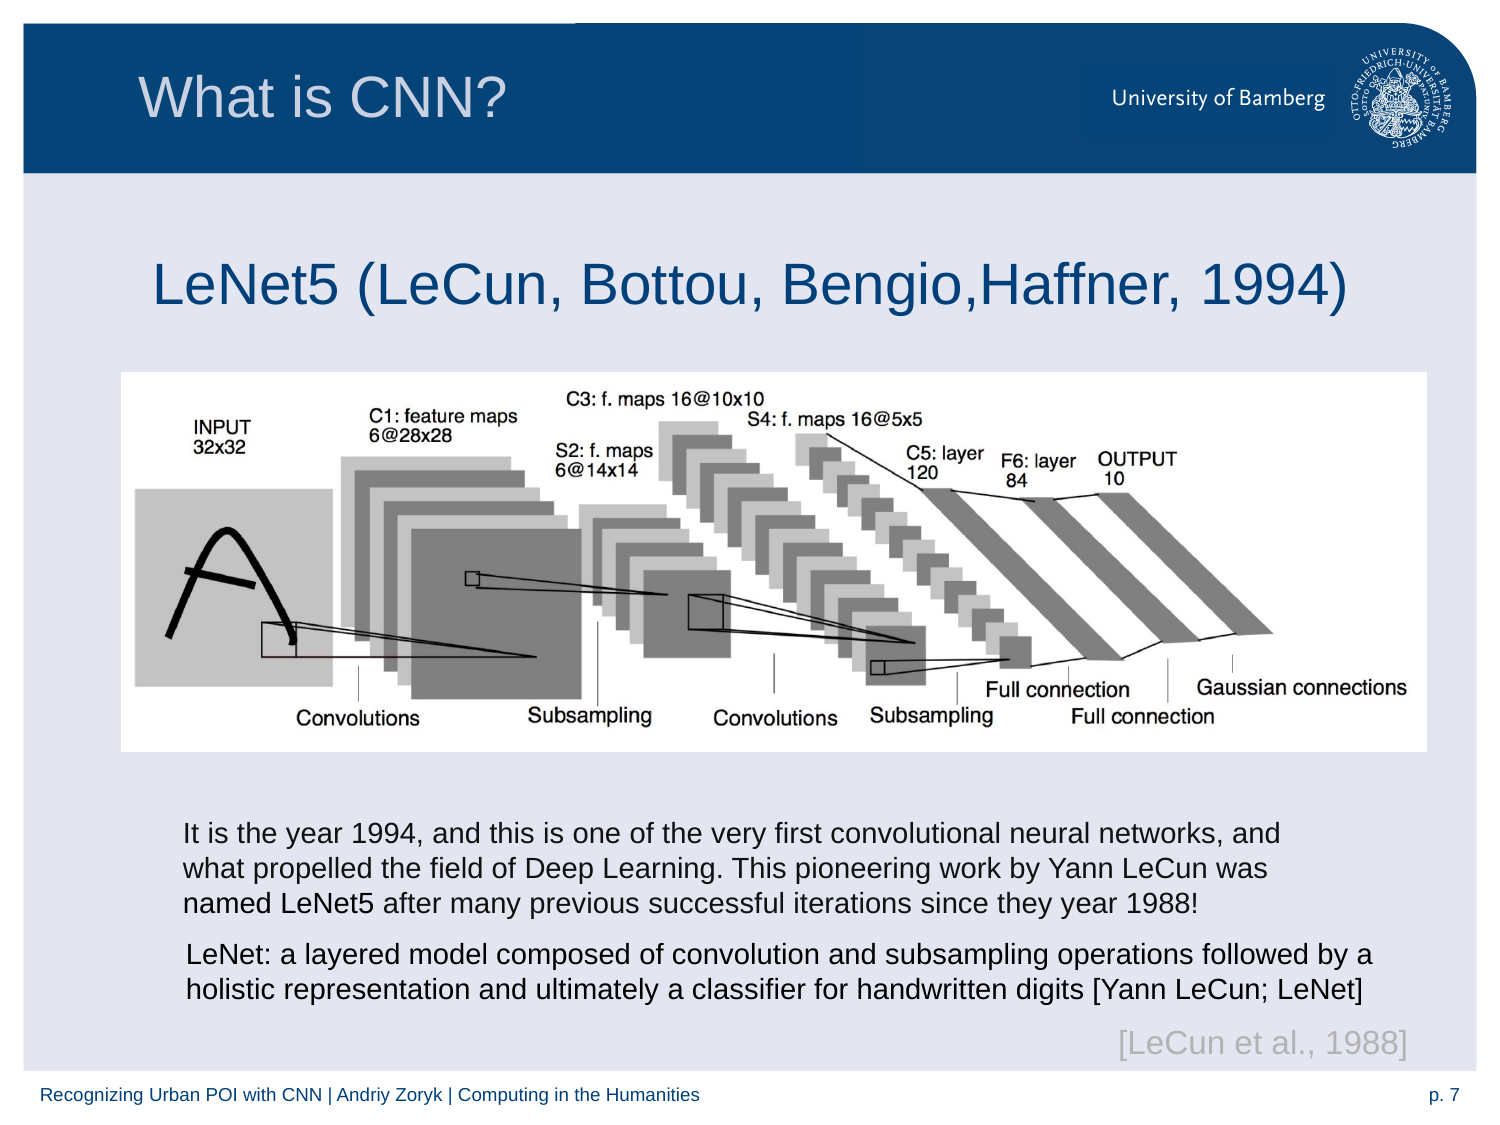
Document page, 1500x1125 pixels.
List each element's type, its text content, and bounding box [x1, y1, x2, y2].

text_box It is the year 1994, and this is one of the very first convolutional neural networks, and what propelled the field of Deep Learning. This pioneering work by Yann LeCun was named LeNet5 after many previous successful iterations since they year 1988! [168, 806, 1323, 927]
text_box LeNet: a layered model composed of convolution and subsampling operations followed by a holistic representation and ultimately a classifier for handwritten digits [Yann LeCun; LeNet] [171, 928, 1435, 1013]
text_box [LeCun et al., 1988] [1103, 1013, 1433, 1069]
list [121, 372, 1427, 752]
text_box What is CNN? [123, 0, 1349, 188]
picture [0, 0, 1500, 1125]
title LeNet5 (LeCun, Bottou, Bengio,Haffner, 1994) [137, 187, 1447, 375]
